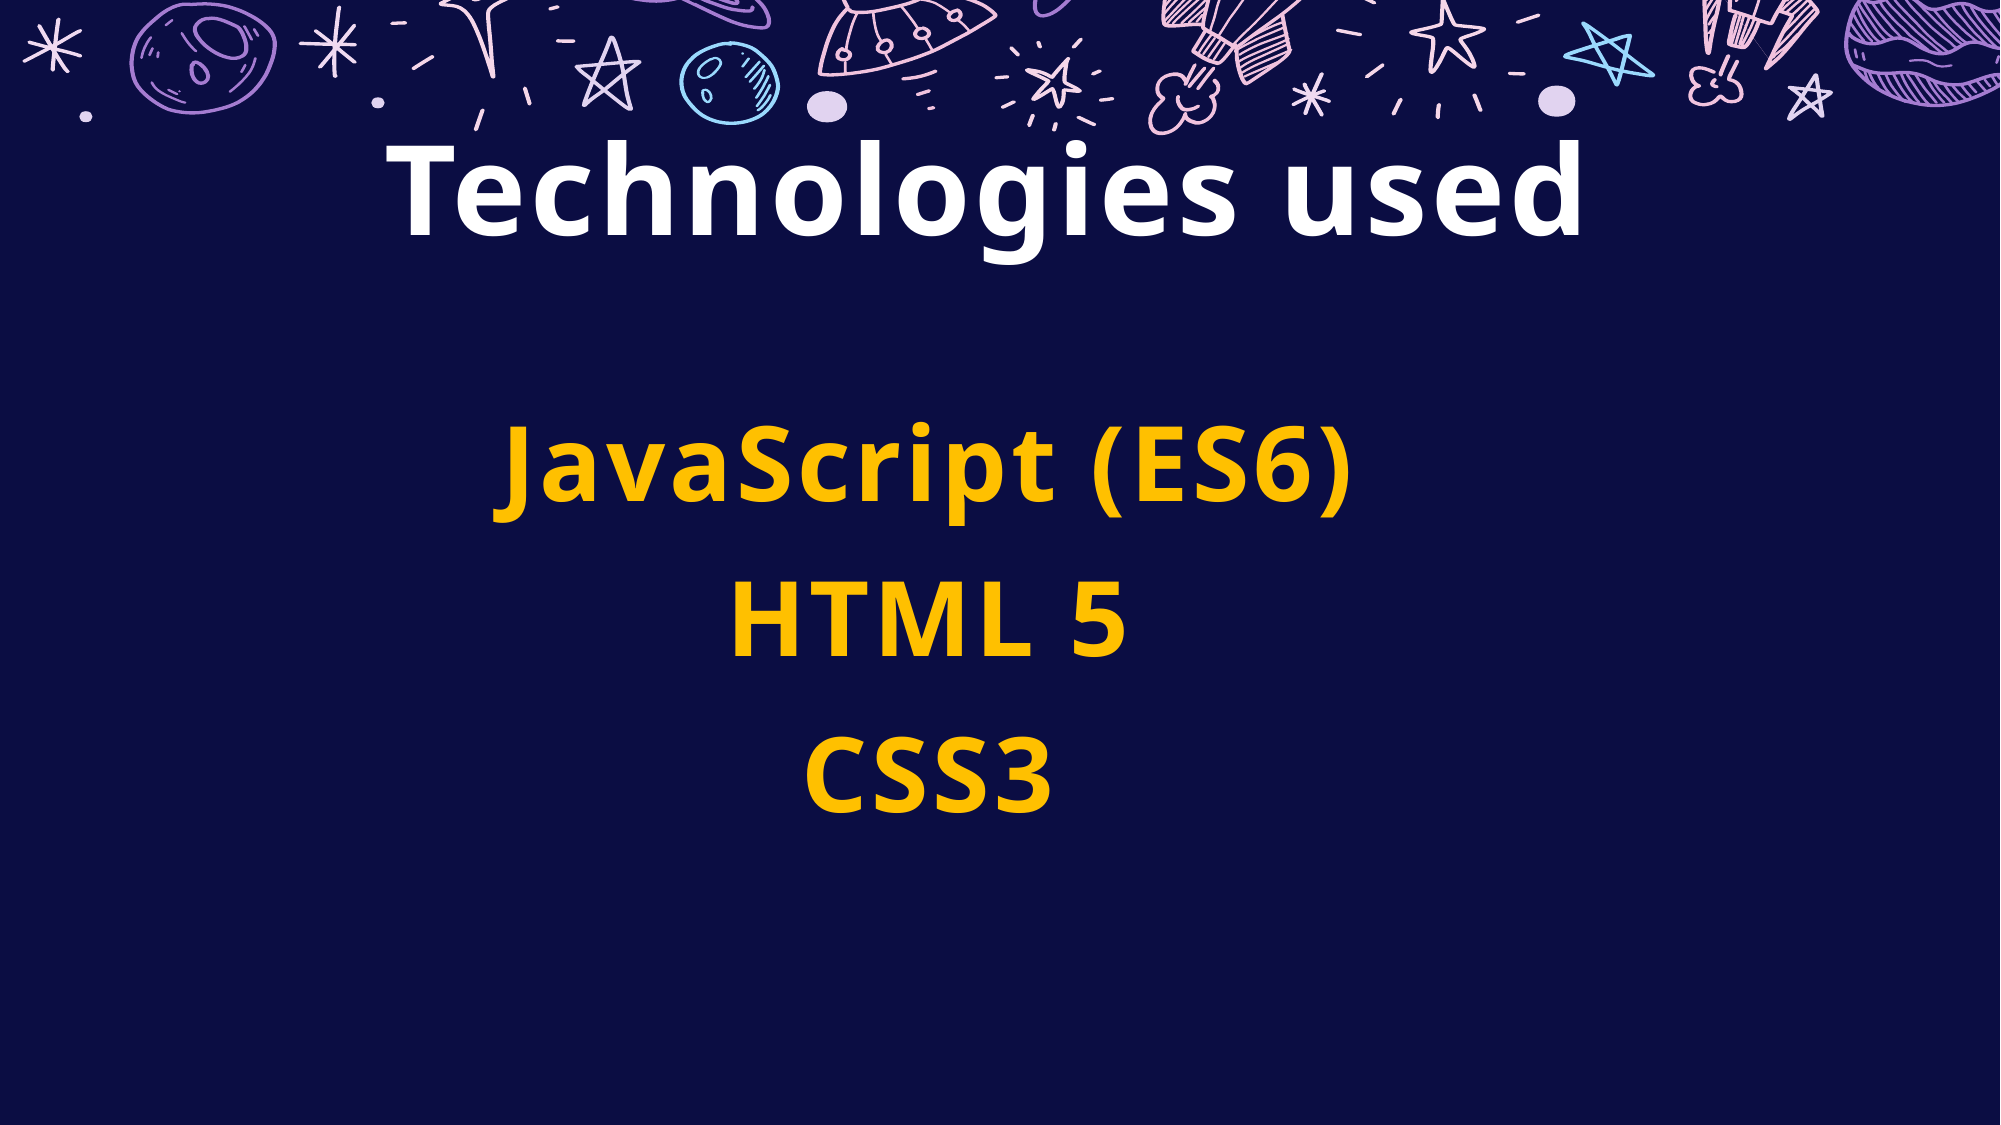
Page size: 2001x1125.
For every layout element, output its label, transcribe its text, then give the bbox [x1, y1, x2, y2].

text_box JavaScript (ES6) HTML 5 CSS3 [127, 358, 1728, 841]
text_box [22, 0, 2000, 132]
text_box Technologies used [187, 132, 1788, 269]
